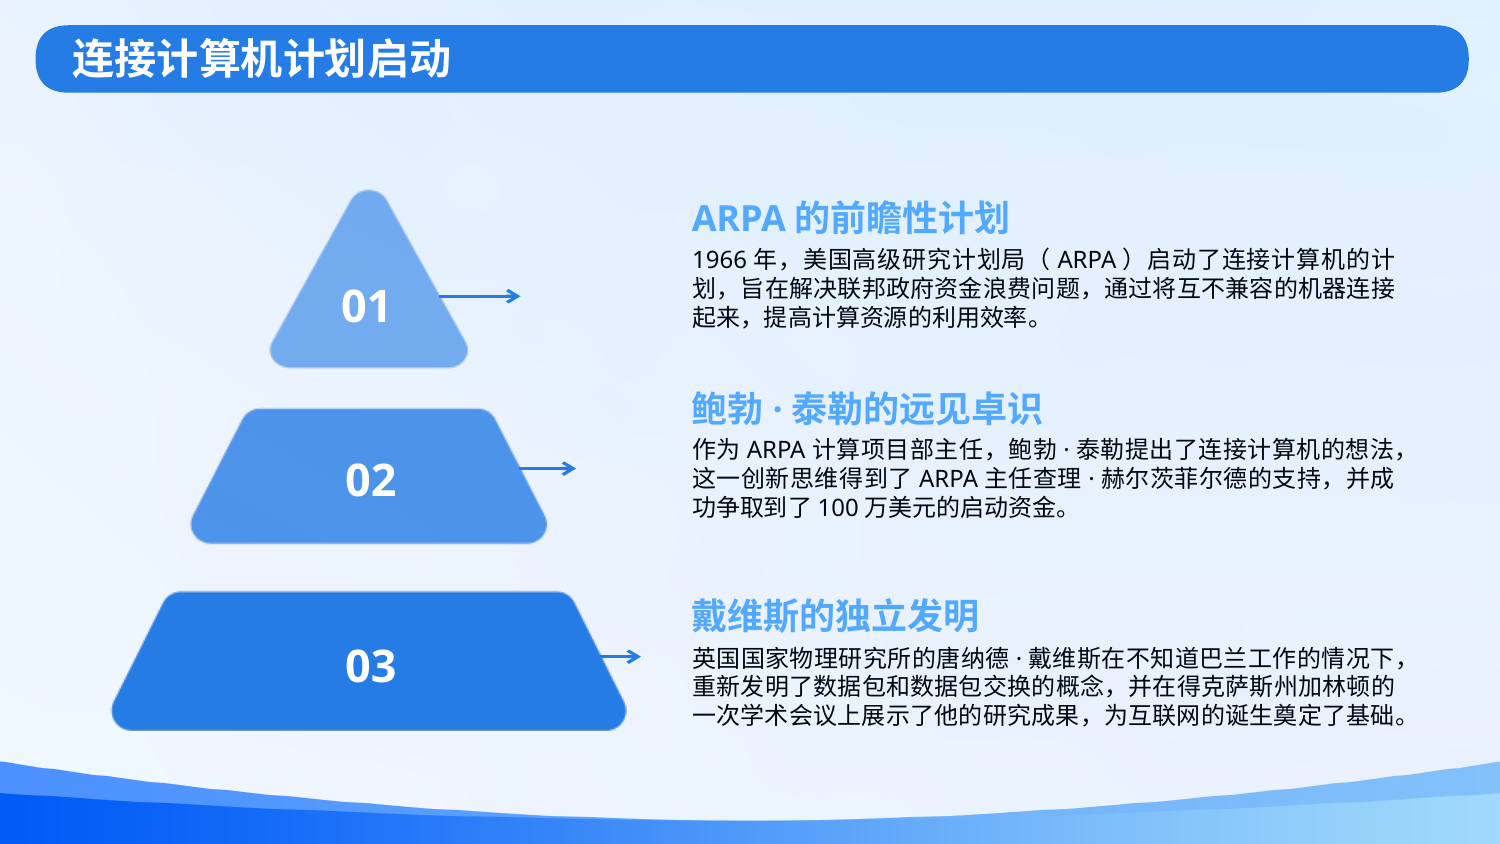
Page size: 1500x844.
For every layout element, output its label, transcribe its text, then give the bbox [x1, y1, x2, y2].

picture [0, 0, 1500, 844]
text_box 连接计算机计划启动 [57, 11, 1371, 99]
text_box [1371, 25, 1469, 93]
text_box ARPA的前瞻性计划 [743, 179, 1397, 228]
text_box 1966年，美国高级研究计划局（ARPA）启动了连接计算机的计划，旨在解决联邦政府资金浪费问题，通过将互不兼容的机器连接起来，提高计算资源的利用效率。 [743, 228, 1411, 347]
text_box 英国国家物理研究所的唐纳德·戴维斯在不知道巴兰工作的情况下，重新发明了数据包和数据包交换的概念，并在得克萨斯州加林顿的一次学术会议上展示了他的研究成果，为互联网的诞生奠定了基础。 [743, 627, 1411, 745]
text_box 鲍勃·泰勒的远见卓识 [743, 370, 1397, 419]
text_box 作为ARPA计算项目部主任，鲍勃·泰勒提出了连接计算机的想法，这一创新思维得到了ARPA主任查理·赫尔茨菲尔德的支持，并成功争取到了100万美元的启动资金。 [743, 419, 1411, 537]
text_box [35, 26, 57, 92]
text_box 戴维斯的独立发明 [743, 577, 1397, 627]
